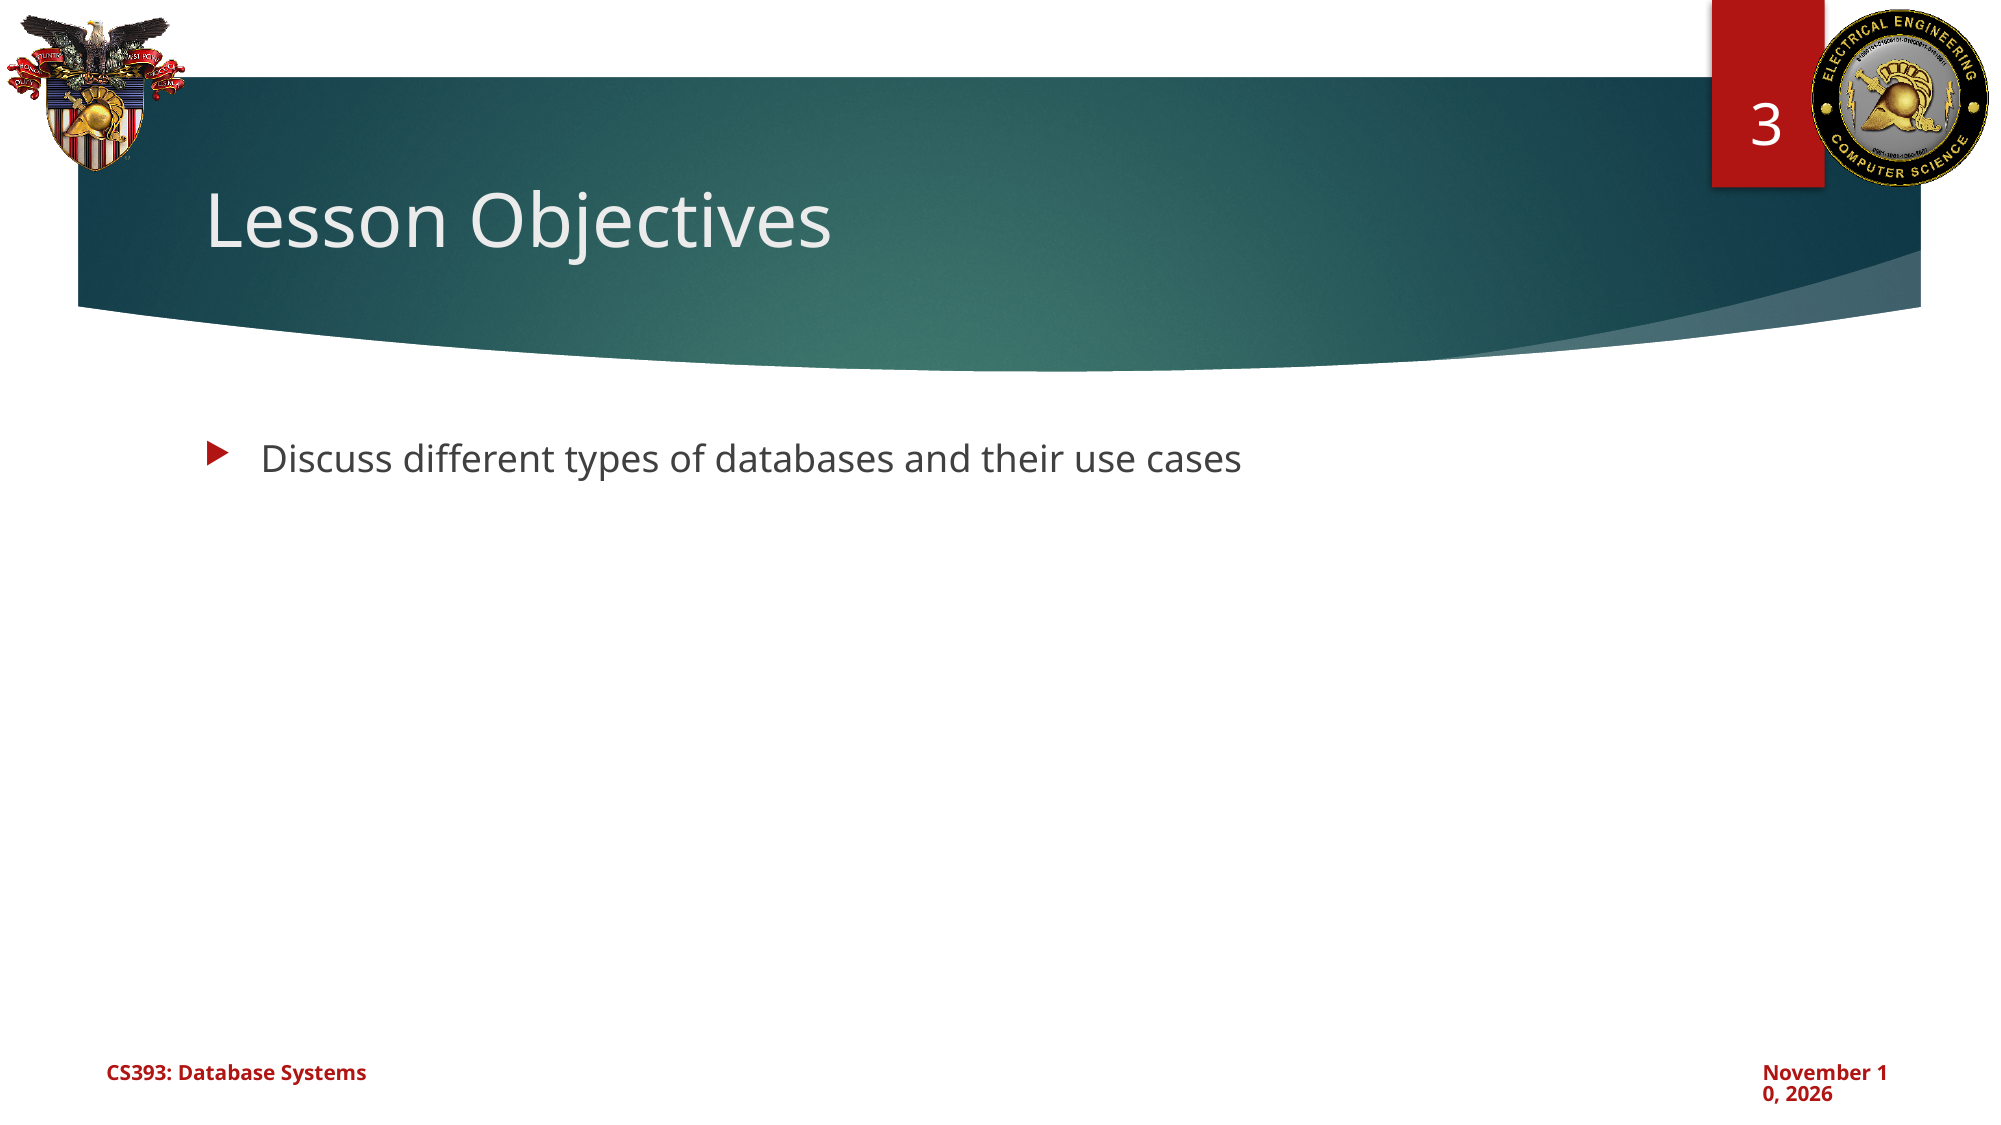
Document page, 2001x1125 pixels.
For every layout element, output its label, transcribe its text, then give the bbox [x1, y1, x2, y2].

footer CS393: Database Systems [91, 1048, 726, 1100]
picture [1809, 7, 1990, 188]
title Lesson Objectives [189, 159, 1638, 276]
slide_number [1747, 1048, 1910, 1099]
picture [7, 3, 185, 184]
slide_number 3 [1698, 48, 1836, 175]
list Discuss different types of databases and their use cases [189, 427, 1638, 988]
